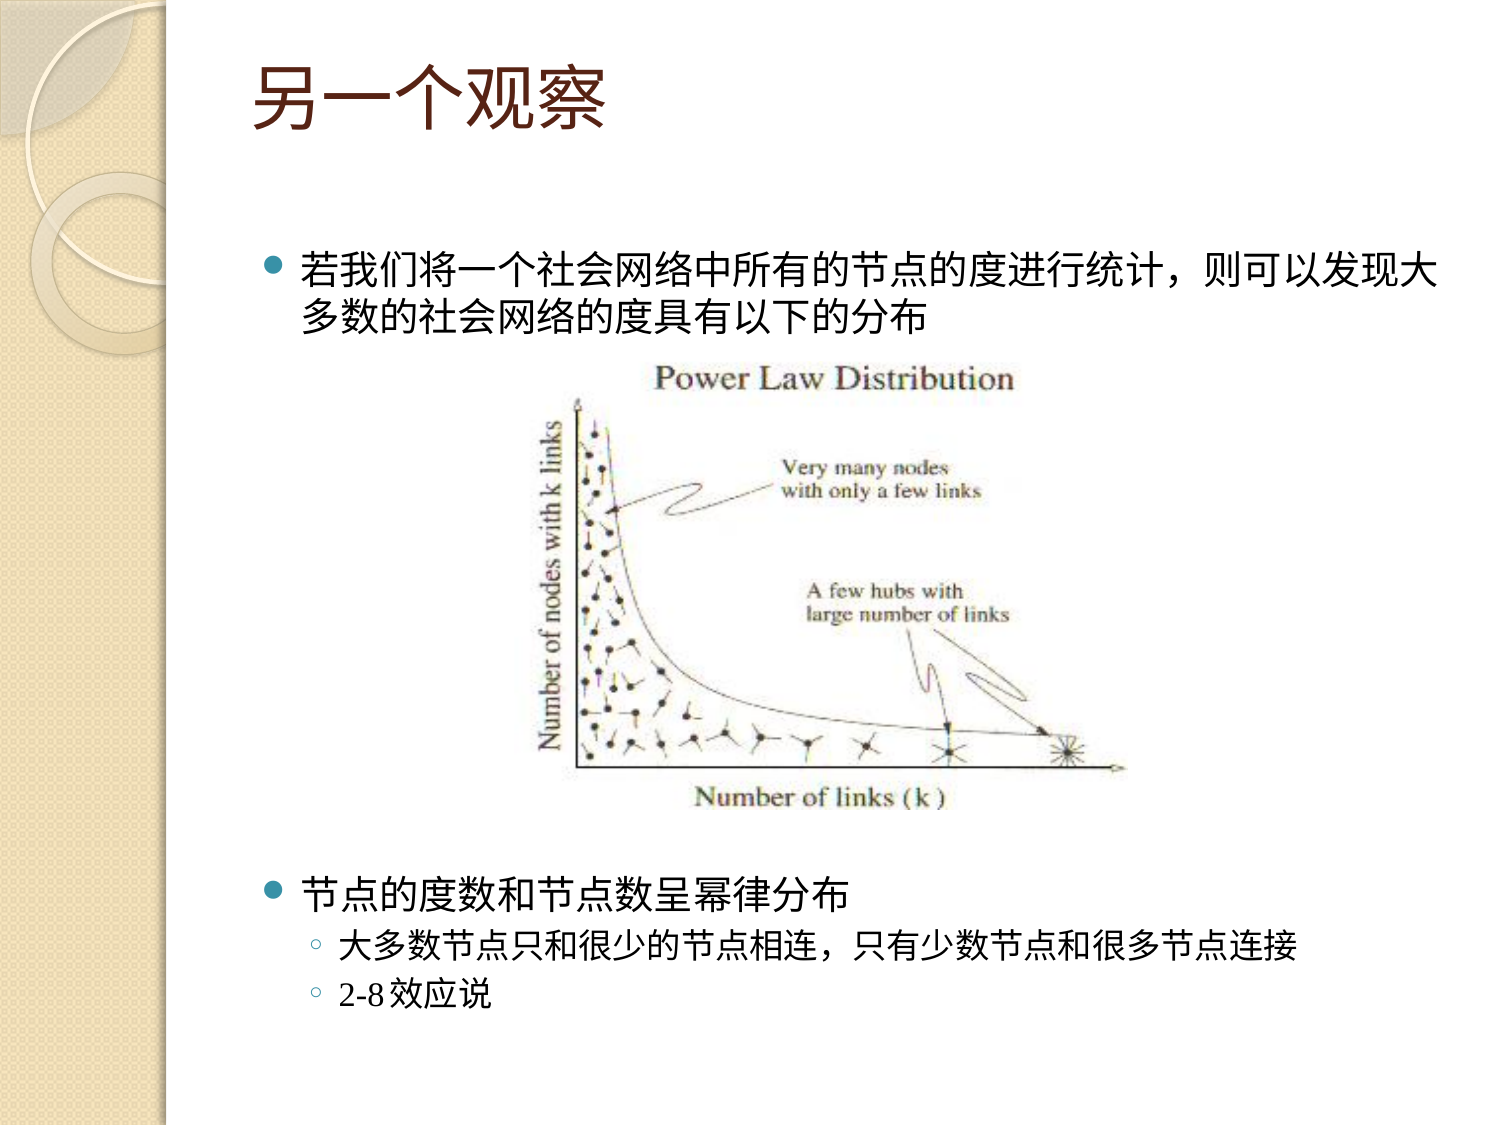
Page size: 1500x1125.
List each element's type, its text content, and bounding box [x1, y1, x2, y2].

picture [513, 361, 1129, 810]
title 另一个观察 [235, 45, 1466, 233]
list 若我们将一个社会网络中所有的节点的度进行统计，则可以发现大多数的社会网络的度具有以下的分布 节点的度数和节点数呈幂律分布 大多数节点只和很少的节点相连，只有少数节点和很多节点连接 2-8效应说 [235, 237, 1466, 1025]
